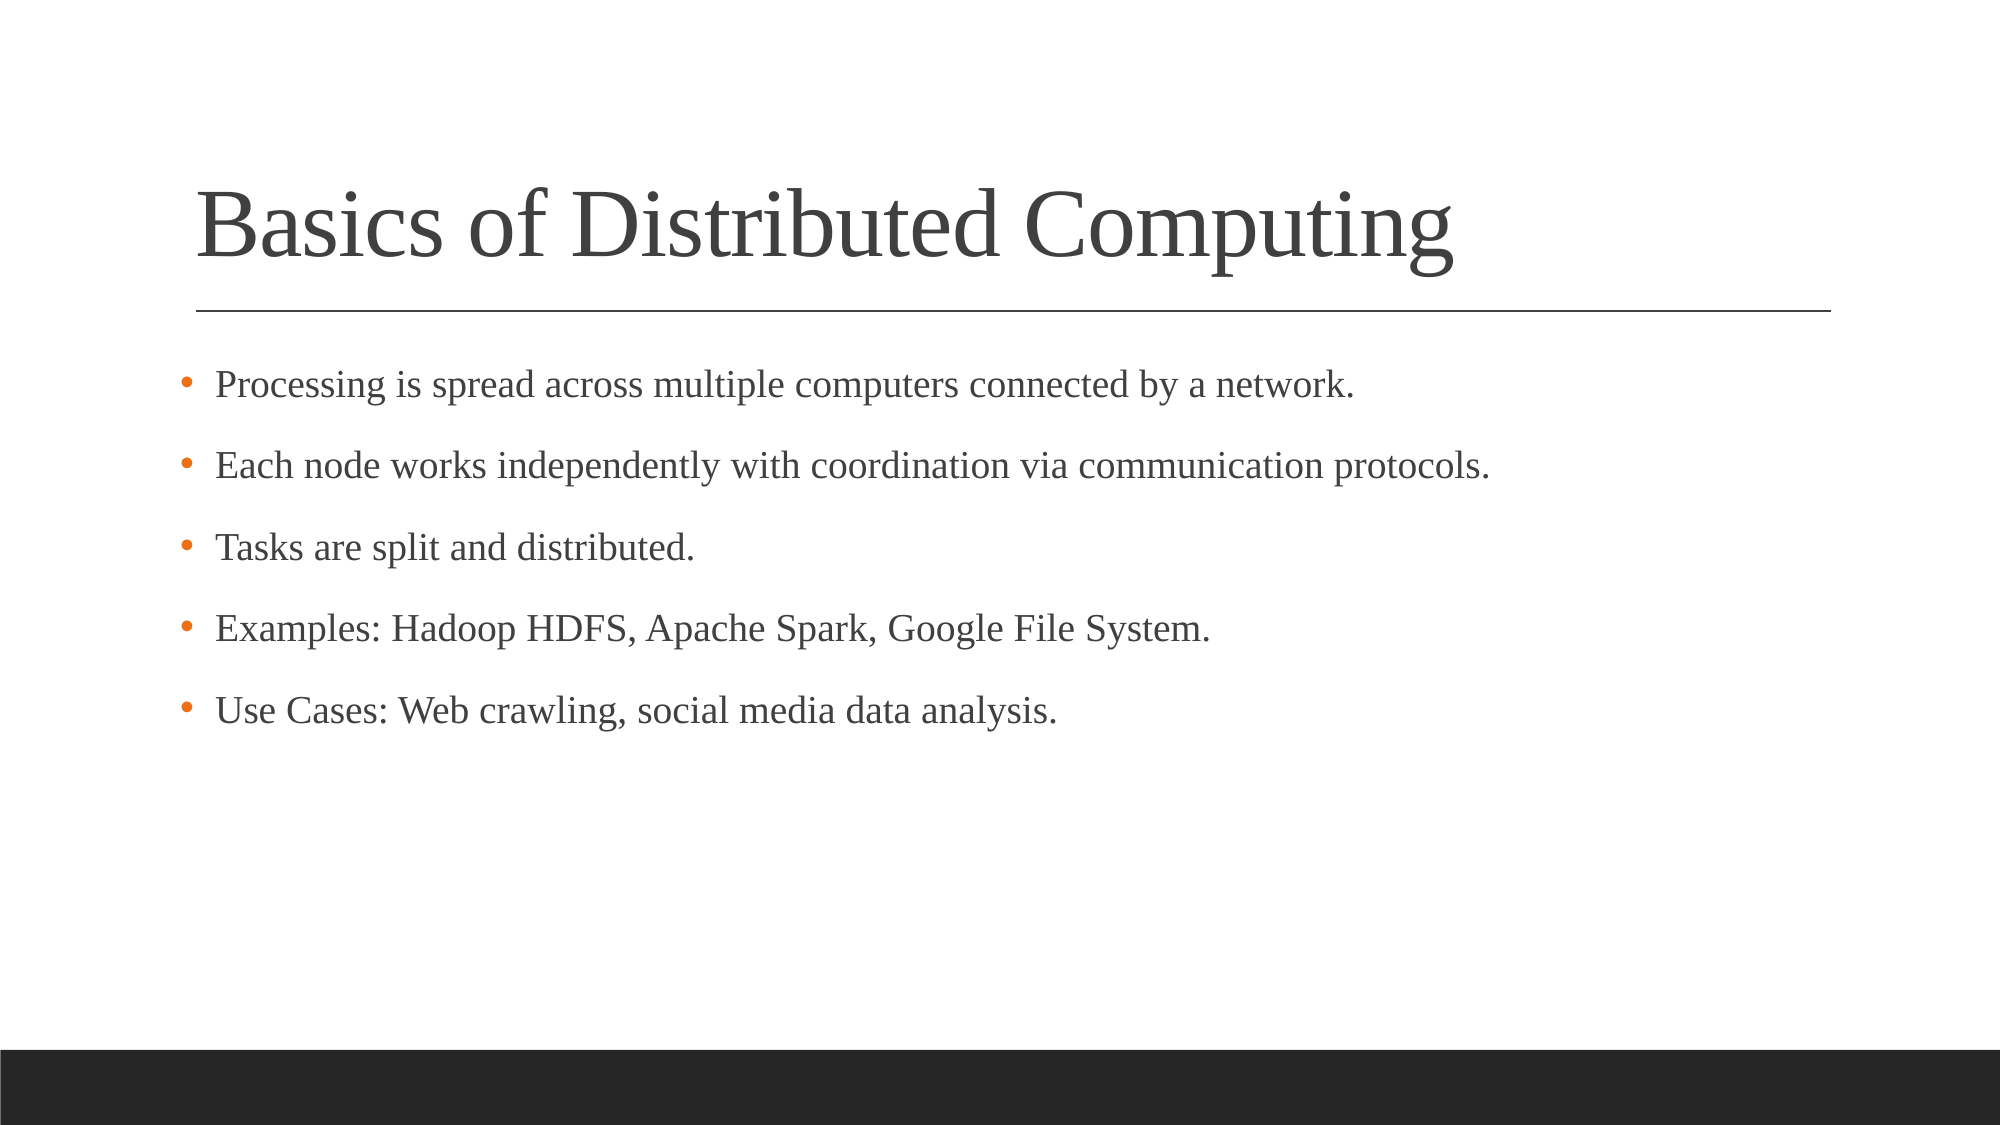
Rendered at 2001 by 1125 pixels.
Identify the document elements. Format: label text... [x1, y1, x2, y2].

title Basics of Distributed Computing [180, 47, 1830, 285]
list Processing is spread across multiple computers connected by a network. Each node works independently with coordination via communication protocols. Tasks are split and distributed. Examples: Hadoop HDFS, Apache Spark, Google File System. Use Cases: Web crawling, social media data analysis. [180, 345, 1830, 963]
